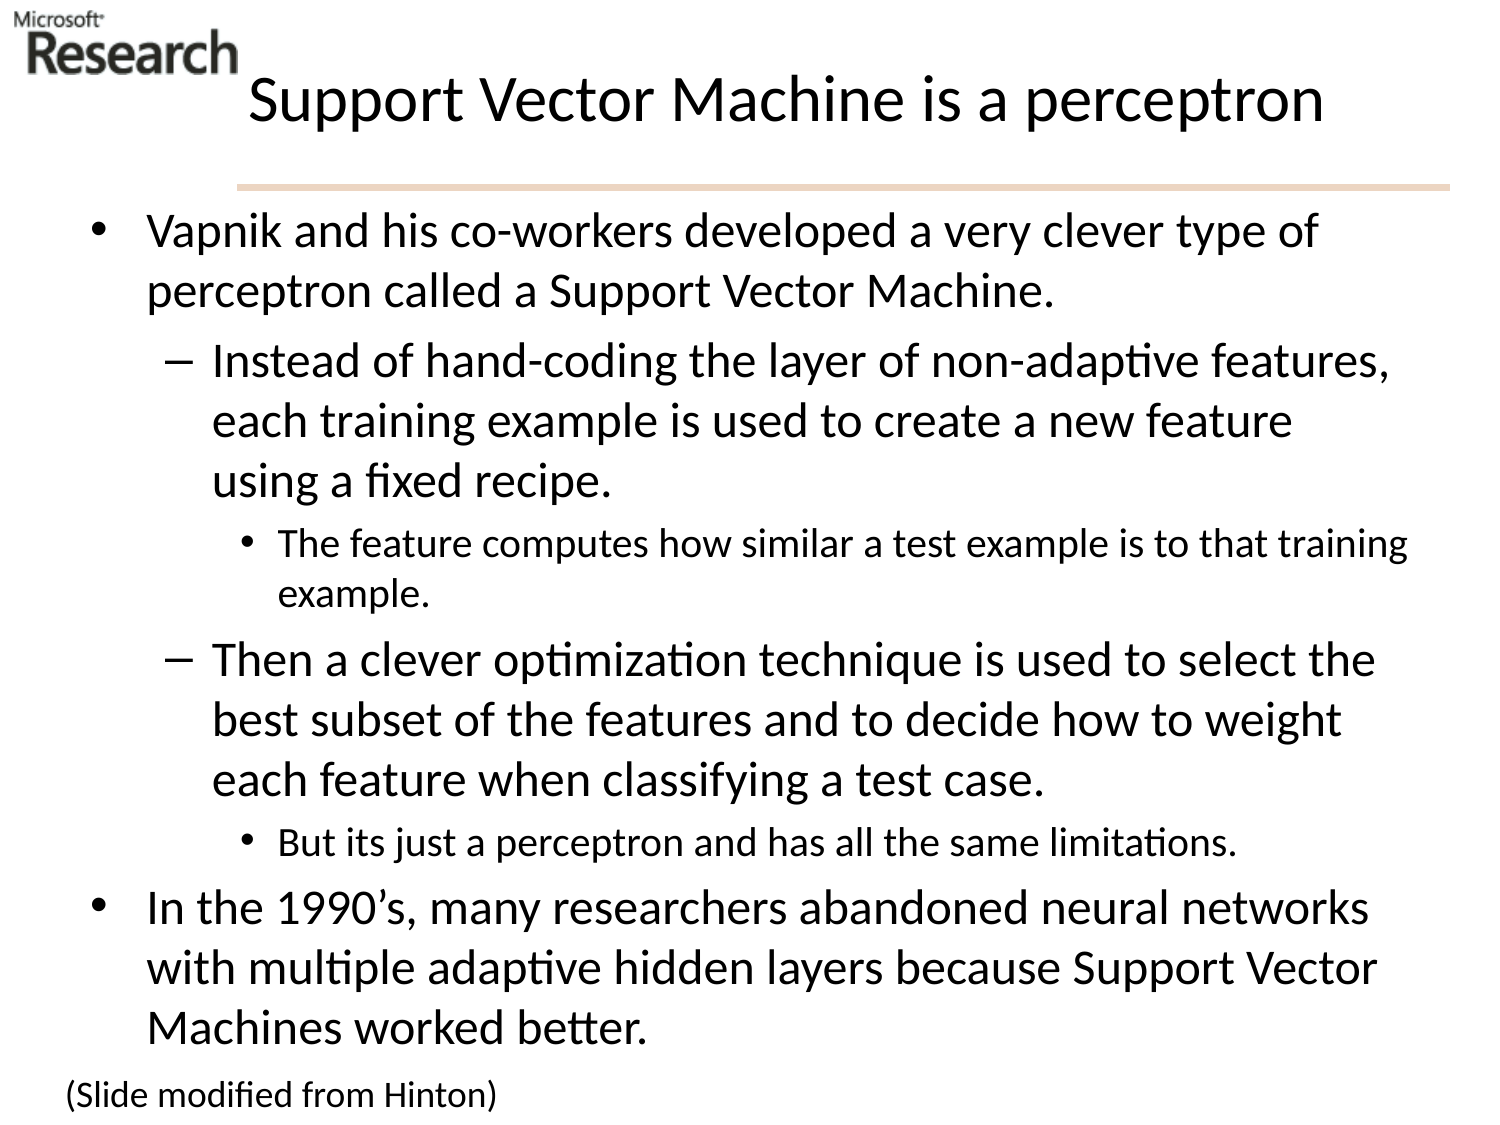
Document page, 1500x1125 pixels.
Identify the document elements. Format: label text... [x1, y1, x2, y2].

list Vapnik and his co-workers developed a very clever type of perceptron called a Support Vector Machine. Instead of hand-coding the layer of non-adaptive features, each training example is used to create a new feature using a fixed recipe. The feature computes how similar a test example is to that training example. Then a clever optimization technique is used to select the best subset of the features and to decide how to weight each feature when classifying a test case. But its just a perceptron and has all the same limitations. In the 1990’s, many researchers abandoned neural networks with multiple adaptive hidden layers because Support Vector Machines worked better. [75, 190, 1425, 1088]
text_box (Slide modified from Hinton) [49, 1062, 583, 1123]
picture [14, 10, 75, 75]
title Support Vector Machine is a perceptron [75, 1, 1425, 189]
